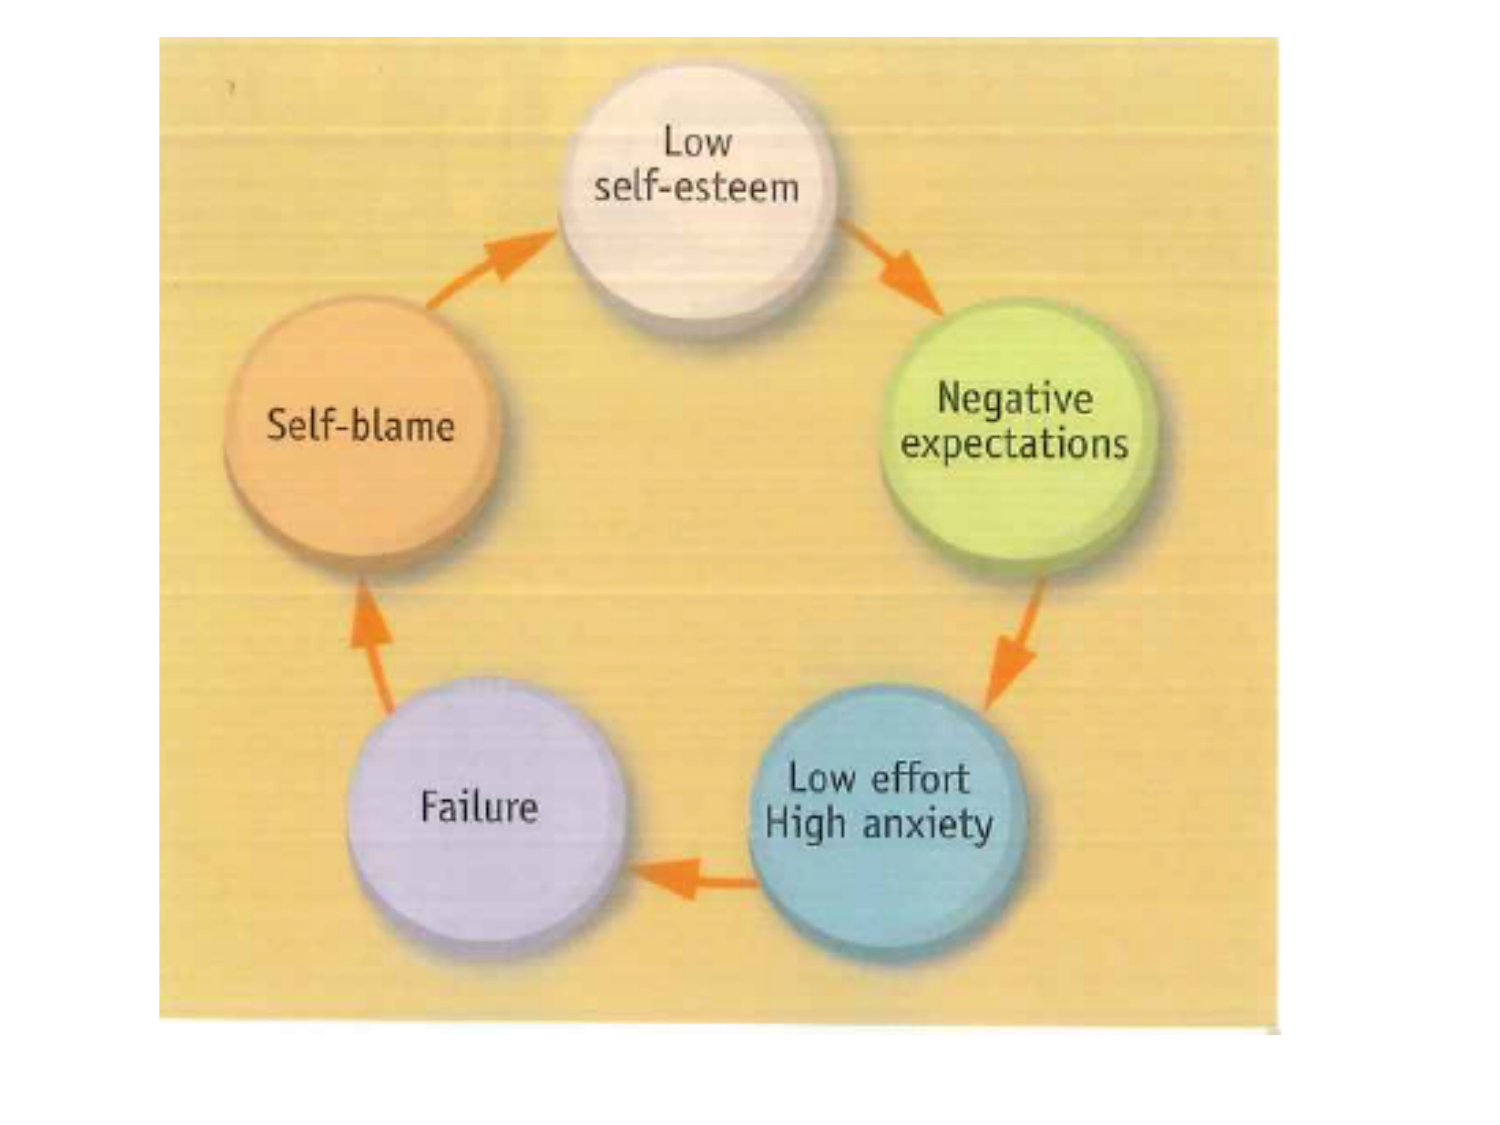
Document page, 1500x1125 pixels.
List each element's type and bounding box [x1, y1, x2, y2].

picture [159, 37, 1282, 1035]
